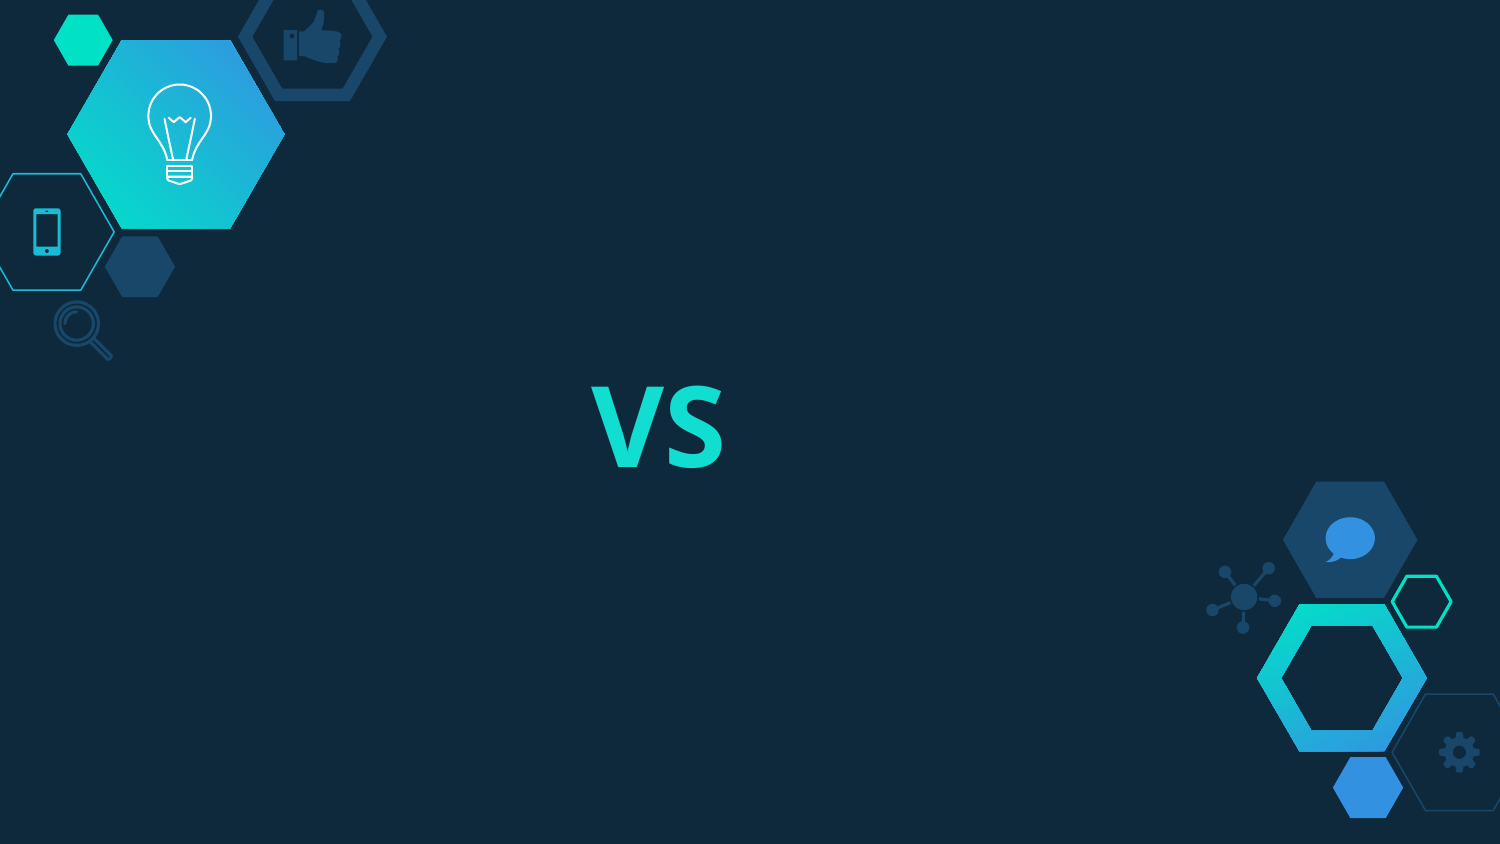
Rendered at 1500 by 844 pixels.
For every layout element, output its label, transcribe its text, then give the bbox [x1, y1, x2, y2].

list VS [284, 339, 1096, 526]
